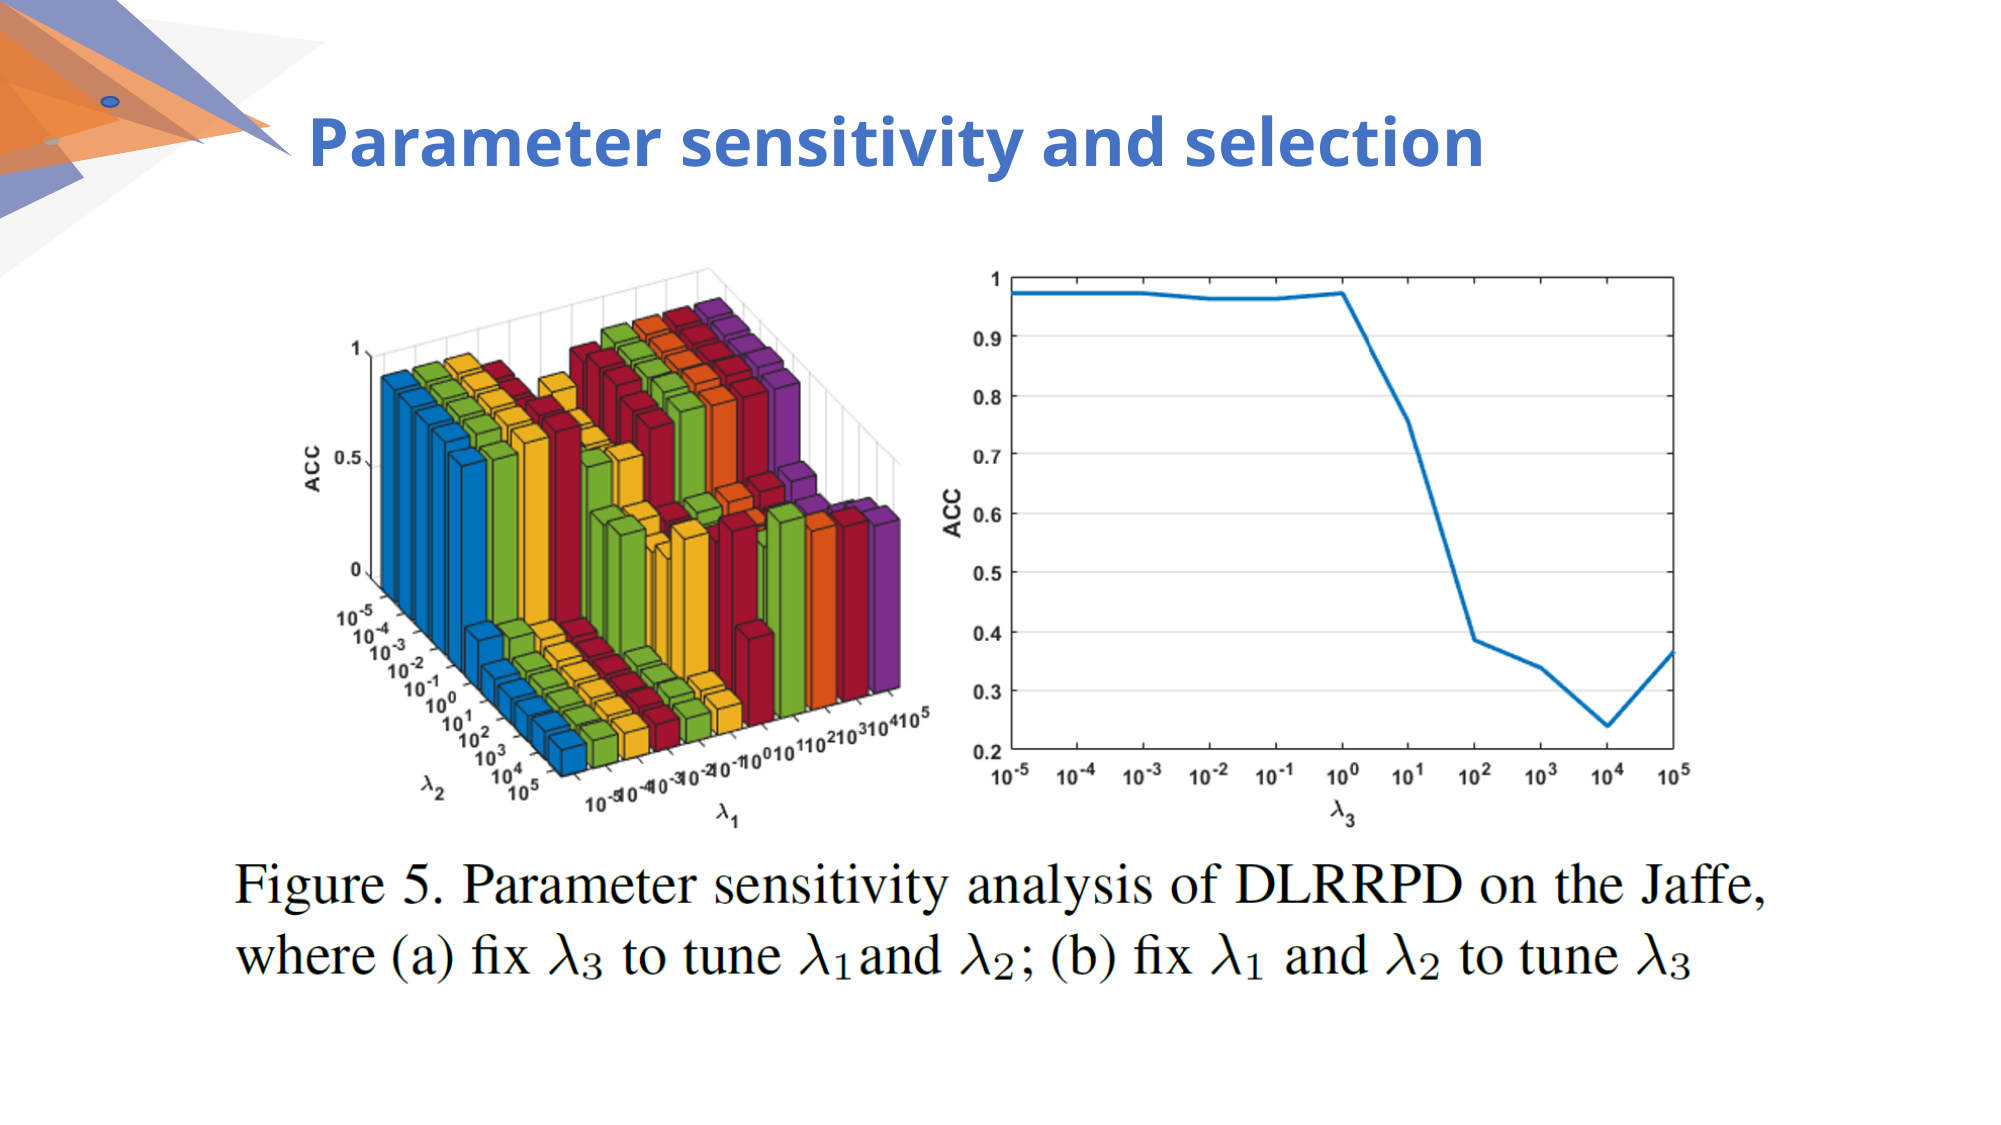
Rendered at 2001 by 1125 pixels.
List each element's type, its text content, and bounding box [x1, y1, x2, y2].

picture [180, 199, 1820, 1017]
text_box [0, 0, 325, 280]
text_box Parameter sensitivity and selection [325, 91, 1511, 187]
